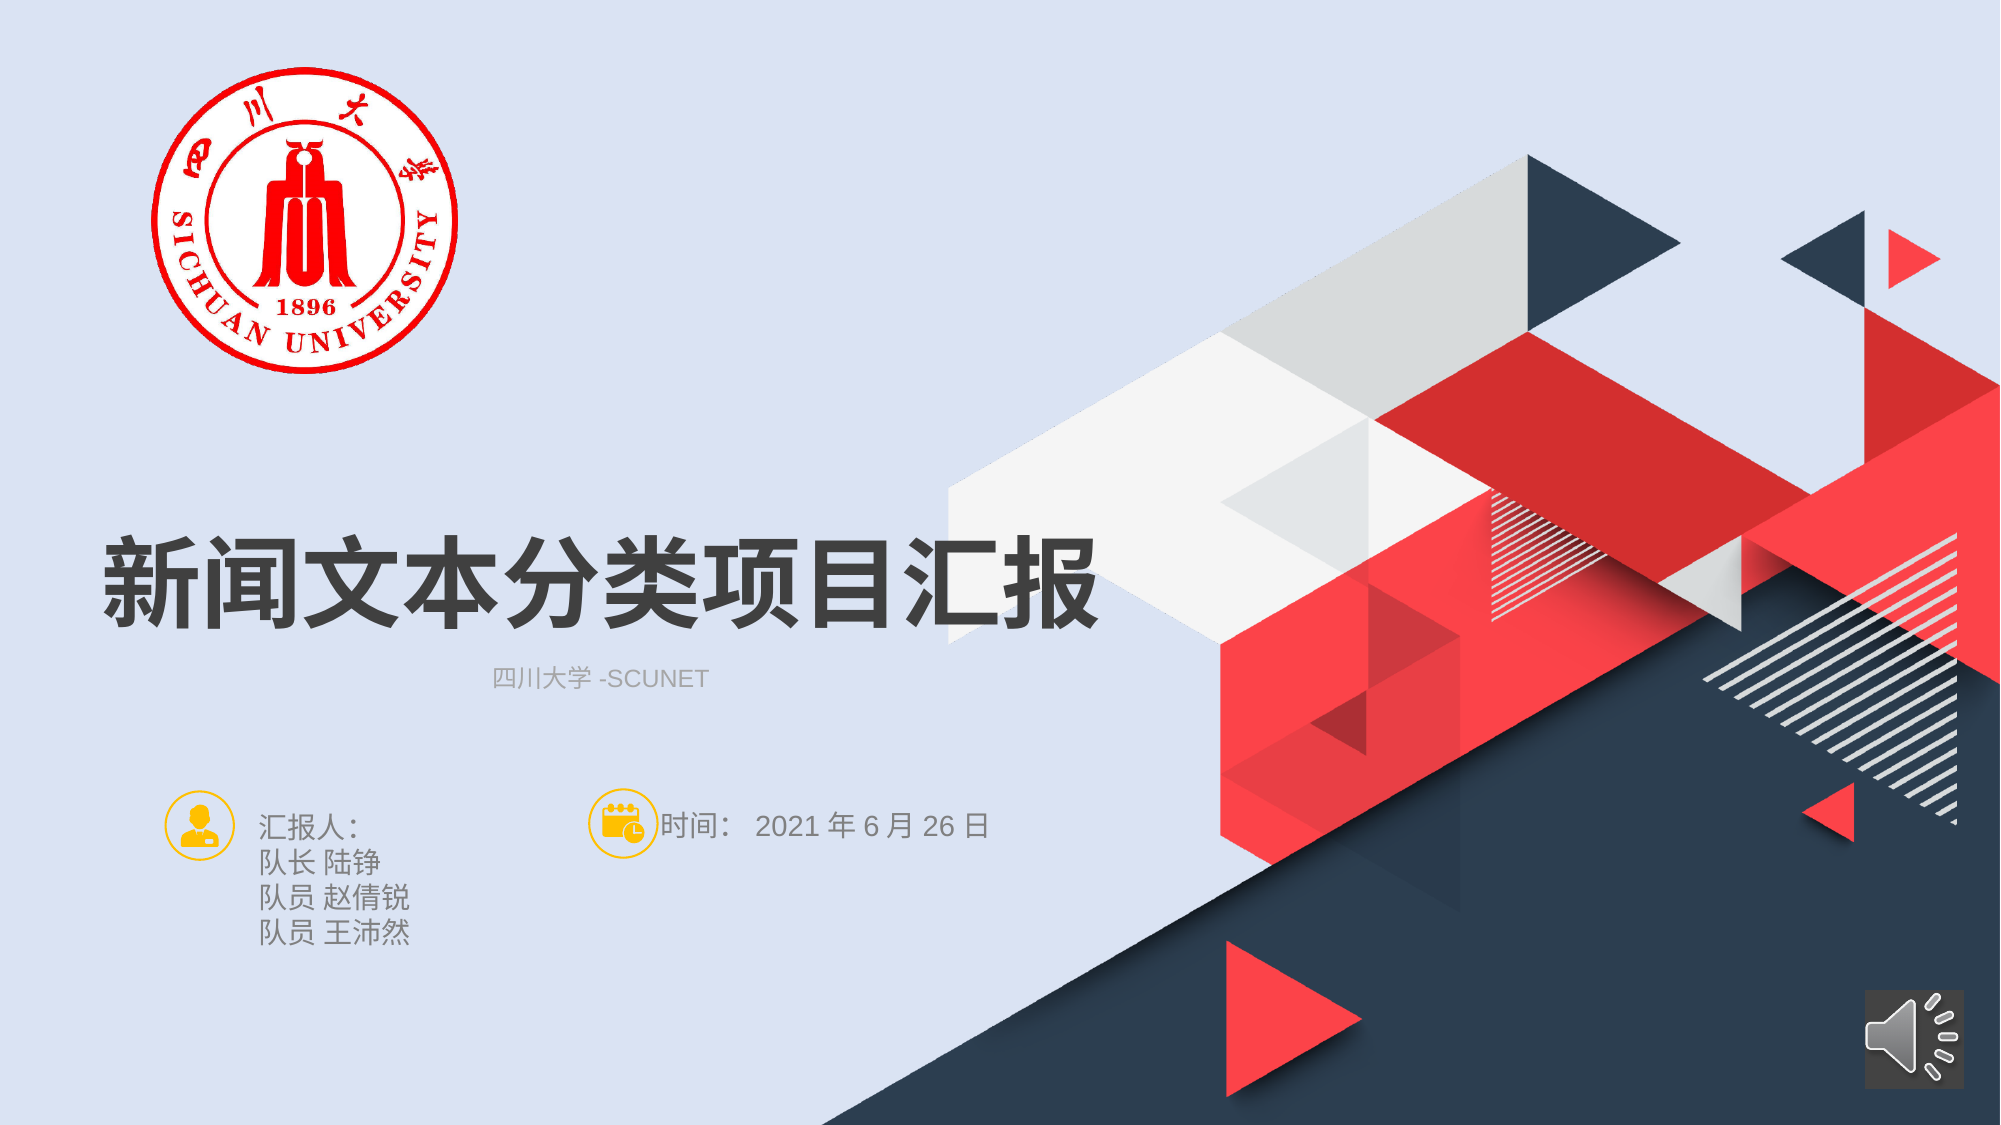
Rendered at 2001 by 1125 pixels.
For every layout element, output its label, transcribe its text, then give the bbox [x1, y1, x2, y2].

text_box 时间：2021年6月26日 [658, 800, 724, 851]
picture [151, 67, 458, 374]
picture [724, 154, 2000, 1125]
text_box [165, 791, 234, 860]
text_box 新闻文本分类项目汇报 [0, 513, 724, 648]
text_box 四川大学-SCUNET [151, 655, 724, 701]
text_box 汇报人： 队长 陆铮 队员 赵倩锐 队员 王沛然 [243, 802, 427, 957]
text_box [589, 789, 658, 858]
